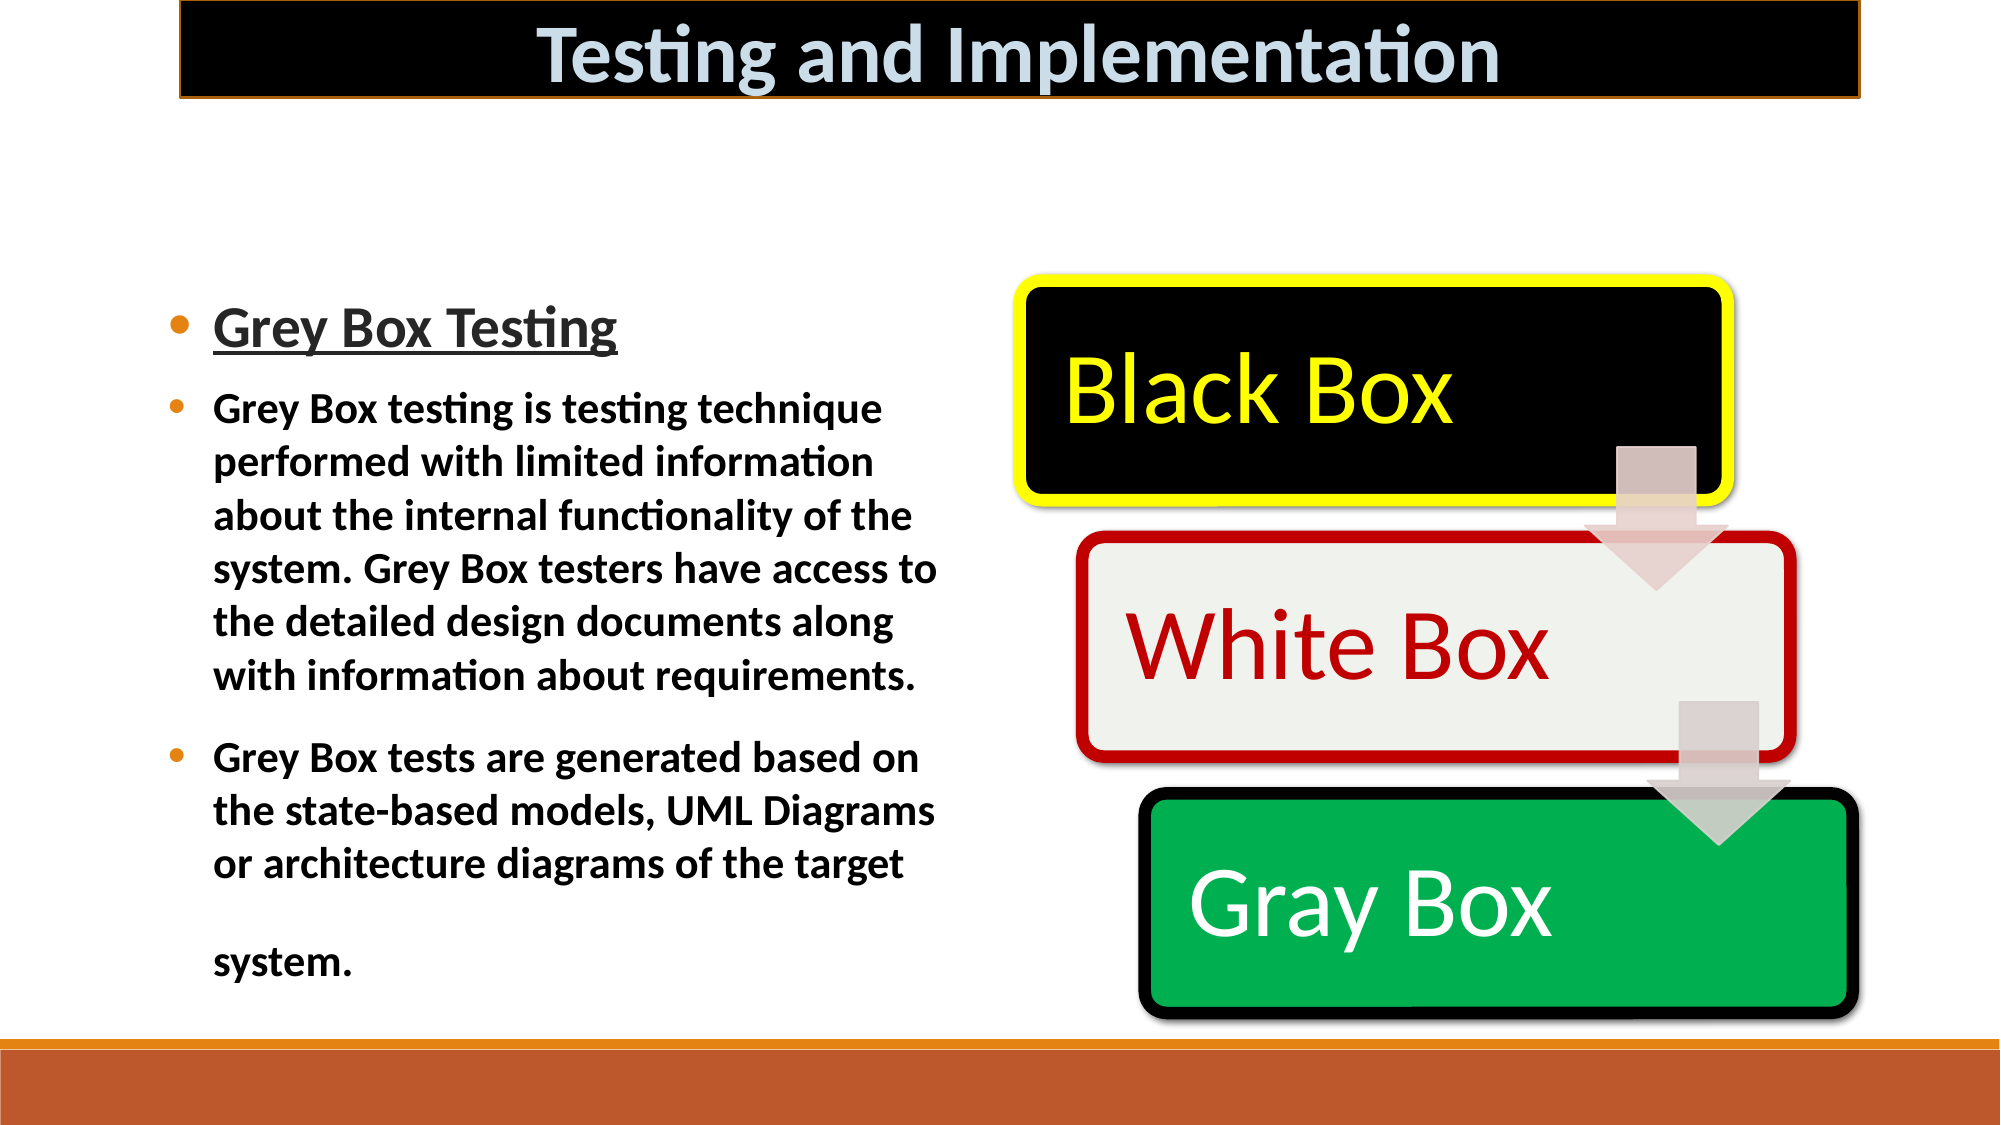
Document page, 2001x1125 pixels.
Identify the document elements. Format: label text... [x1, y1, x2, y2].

text_box Testing and Implementation [179, 0, 1861, 99]
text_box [1019, 279, 1854, 1014]
text_box Grey Box Testing Grey Box testing is testing technique performed with limited information about the internal functionality of the system. Grey Box testers have access to the detailed design documents along with information about requirements. Grey Box tests are generated based on the state-based models, UML Diagrams or architecture diagrams of the target system. [153, 280, 987, 1013]
